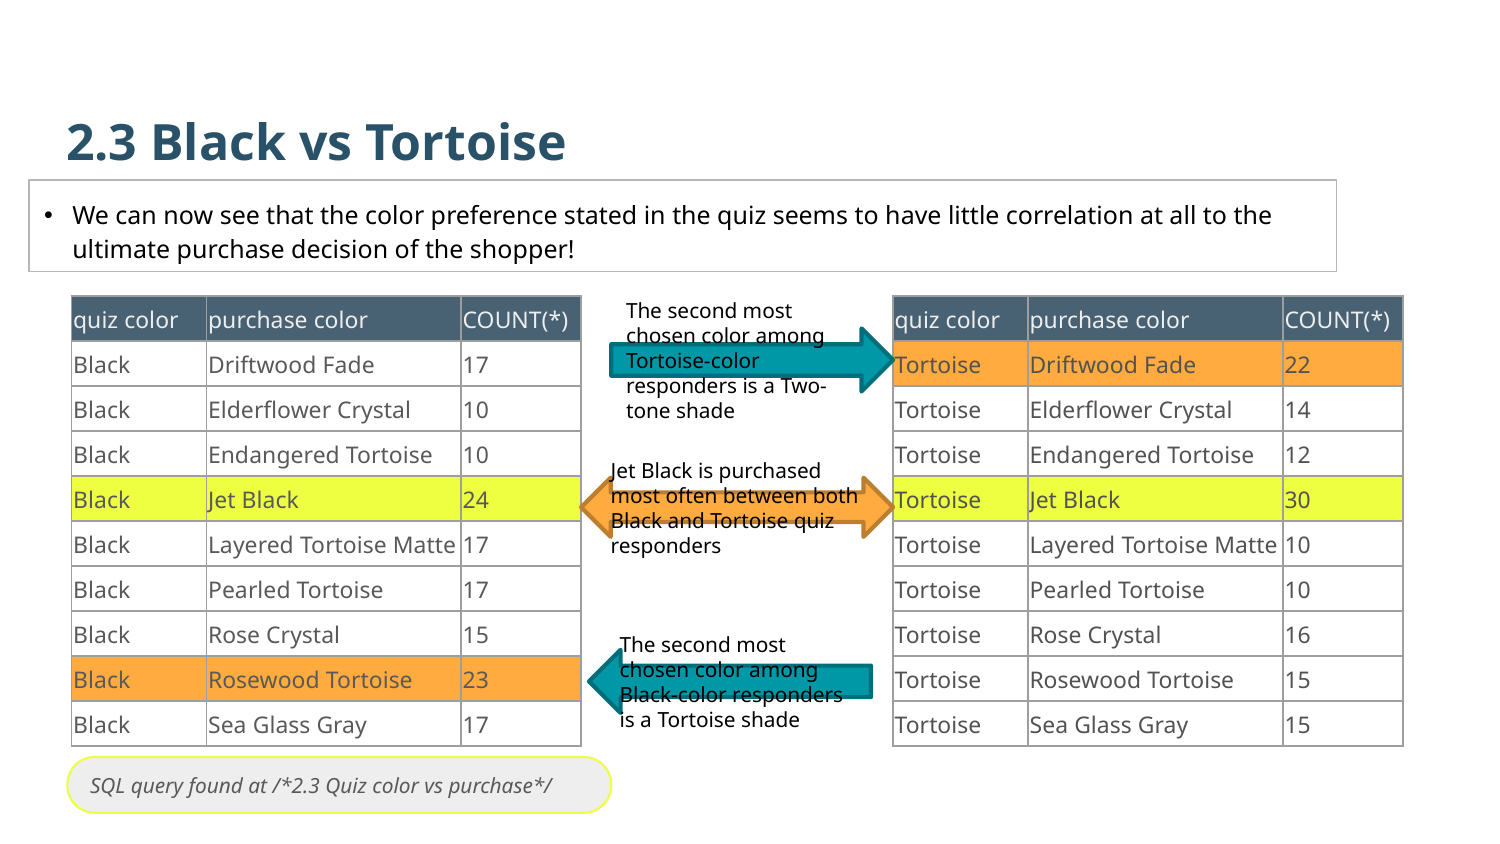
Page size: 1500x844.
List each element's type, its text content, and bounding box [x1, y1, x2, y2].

text_box The second most chosen color among Tortoise-color responders is a Two-tone shade [609, 326, 896, 394]
table_cell 15 [1284, 702, 1402, 745]
table_cell Tortoise [894, 612, 1027, 655]
table_cell 17 [462, 702, 580, 745]
table_cell Black [72, 477, 206, 520]
table_cell Tortoise [894, 522, 1027, 565]
table_header quiz color [894, 297, 1027, 340]
table_cell Layered Tortoise Matte [207, 522, 460, 565]
table_cell Driftwood Fade [207, 342, 460, 385]
table_header purchase color [207, 297, 460, 340]
text_box SQL query found at /*2.3 Quiz color vs purchase*/ [67, 756, 612, 813]
table_cell 30 [1284, 477, 1402, 520]
table_cell Tortoise [894, 342, 1027, 385]
table_cell Layered Tortoise Matte [1029, 522, 1282, 565]
table_cell Driftwood Fade [1029, 342, 1282, 385]
table_cell Black [72, 702, 206, 745]
text_box 2.3 Black vs Tortoise [51, 48, 1449, 186]
table_cell 15 [462, 612, 580, 655]
table_cell Tortoise [894, 432, 1027, 475]
table_cell Elderflower Crystal [207, 387, 460, 430]
table_cell Rose Crystal [207, 612, 460, 655]
table_cell Endangered Tortoise [1029, 432, 1282, 475]
table_cell Sea Glass Gray [1029, 702, 1282, 745]
table_cell 14 [1284, 387, 1402, 430]
table_cell Jet Black [1029, 477, 1282, 520]
table_cell Black [72, 657, 206, 700]
table_cell 24 [462, 477, 580, 520]
table_header COUNT(*) [462, 297, 580, 340]
table_cell Rose Crystal [1029, 612, 1282, 655]
table_cell Tortoise [894, 702, 1027, 745]
table_header COUNT(*) [1284, 297, 1402, 340]
table_cell Elderflower Crystal [1029, 387, 1282, 430]
table_cell Pearled Tortoise [207, 567, 460, 610]
text_box The second most chosen color among Black-color responders is a Tortoise shade [586, 647, 874, 715]
table_cell 17 [462, 342, 580, 385]
table_cell Tortoise [894, 477, 1027, 520]
table_cell Tortoise [894, 567, 1027, 610]
table_cell Black [72, 387, 206, 430]
table_cell 17 [462, 522, 580, 565]
table_cell 10 [462, 387, 580, 430]
table_cell 17 [462, 567, 580, 610]
table_cell 23 [462, 657, 580, 700]
table_cell Sea Glass Gray [207, 702, 460, 745]
table_cell Rosewood Tortoise [207, 657, 460, 700]
text_box Jet Black is purchased most often between both Black and Tortoise quiz responders [579, 475, 896, 539]
table_cell Rosewood Tortoise [1029, 657, 1282, 700]
table_cell Jet Black [207, 477, 460, 520]
table_cell 15 [1284, 657, 1402, 700]
table_cell Black [72, 522, 206, 565]
table_cell 22 [1284, 342, 1402, 385]
table_cell 16 [1284, 612, 1402, 655]
table_header purchase color [1029, 297, 1282, 340]
table_cell Tortoise [894, 387, 1027, 430]
table_cell Tortoise [894, 657, 1027, 700]
table_cell Black [72, 567, 206, 610]
table_cell 10 [462, 432, 580, 475]
text_box We can now see that the color preference stated in the quiz seems to have little correlation at all to the ultimate purchase decision of the shopper! [29, 180, 1337, 272]
table_cell Black [72, 432, 206, 475]
table_header quiz color [72, 297, 206, 340]
table_cell 12 [1284, 432, 1402, 475]
table_cell Black [72, 342, 206, 385]
table_cell Endangered Tortoise [207, 432, 460, 475]
table_cell 10 [1284, 522, 1402, 565]
table_cell 10 [1284, 567, 1402, 610]
table_cell Black [72, 612, 206, 655]
table_cell Pearled Tortoise [1029, 567, 1282, 610]
